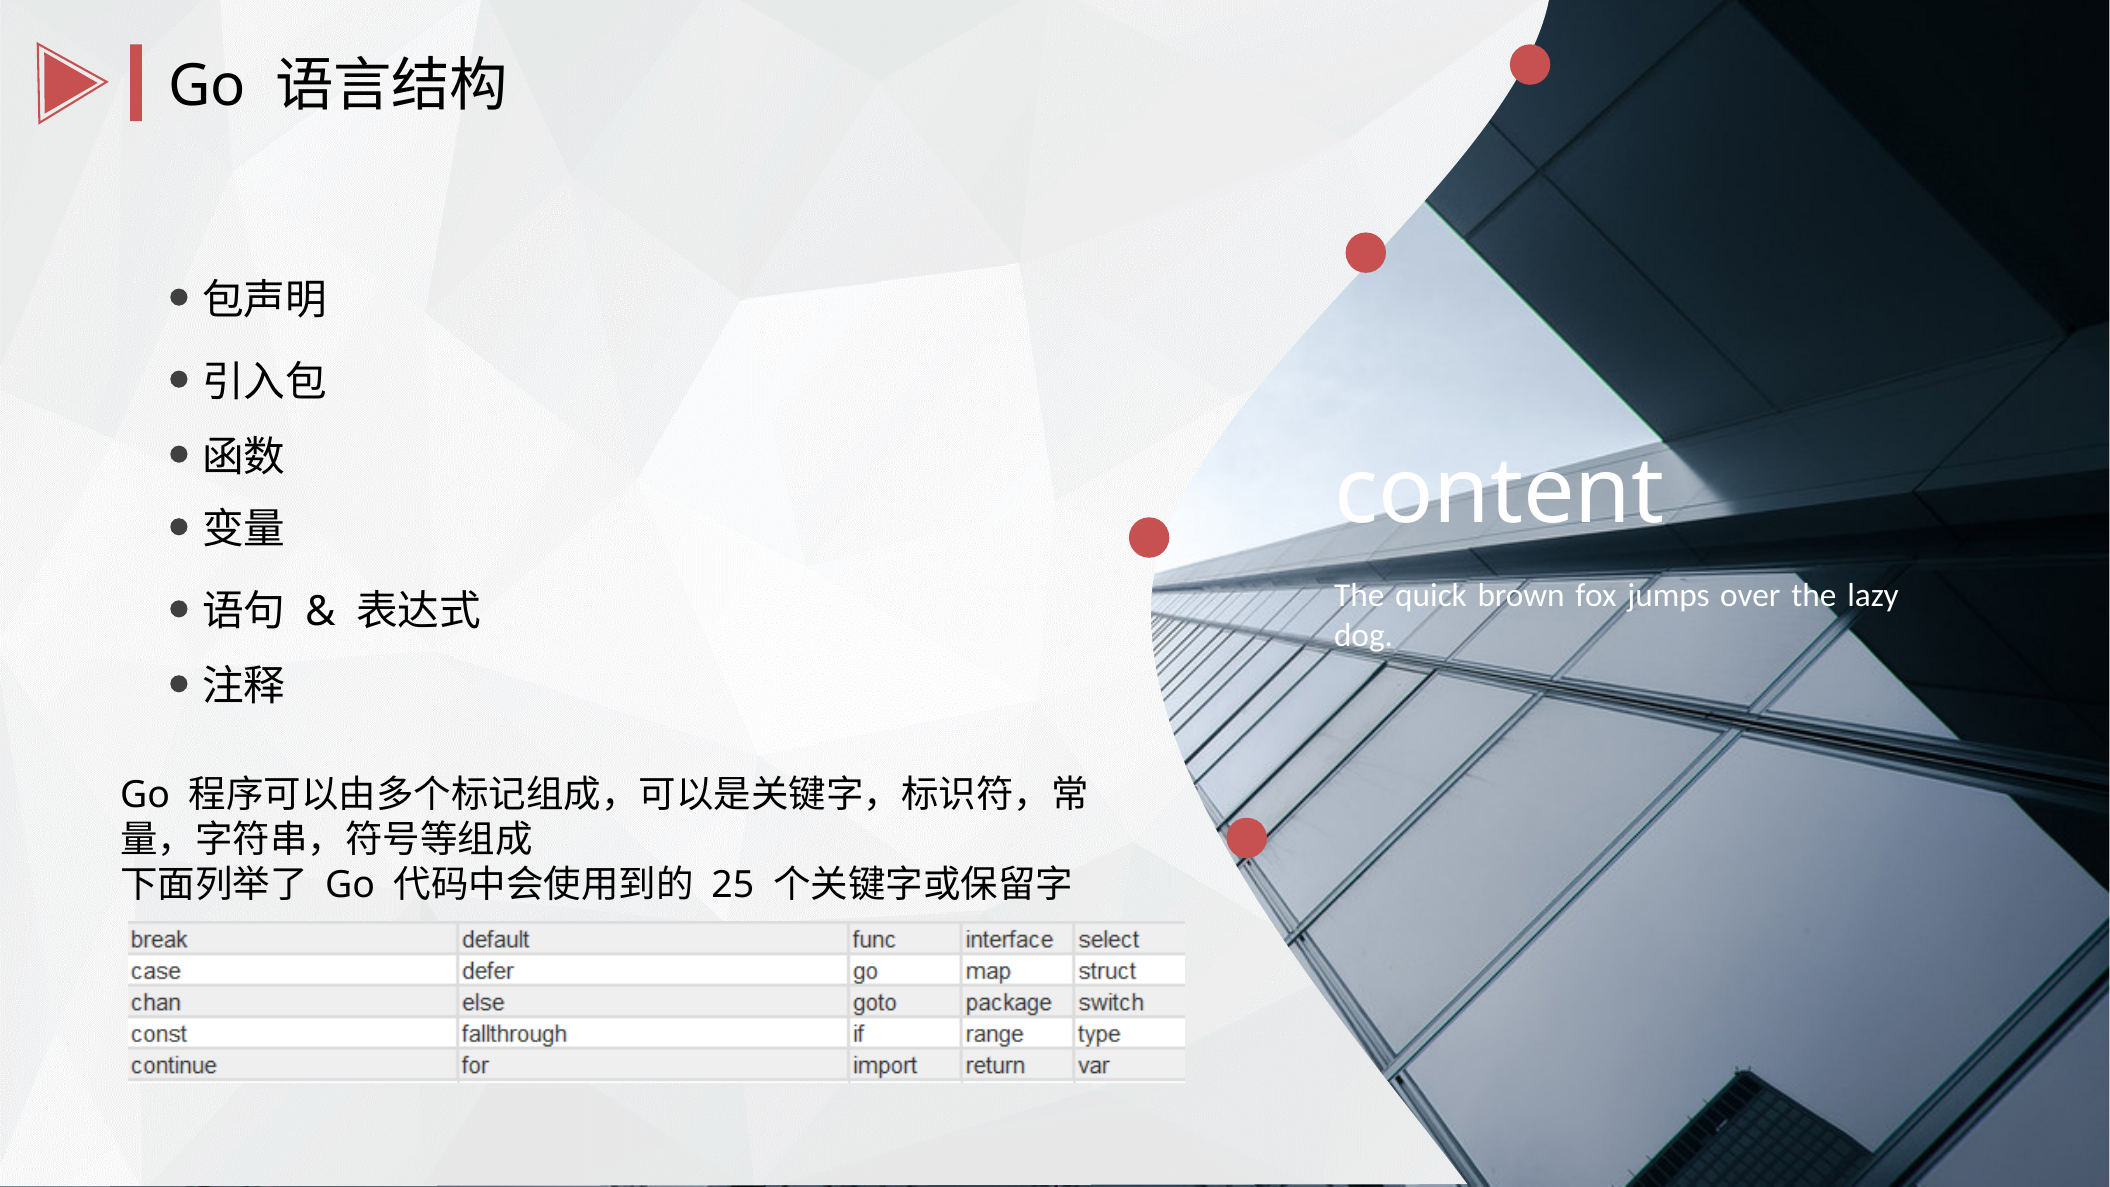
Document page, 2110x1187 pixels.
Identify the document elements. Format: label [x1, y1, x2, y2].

text_box [170, 576, 524, 643]
text_box [170, 494, 524, 561]
text_box [170, 265, 524, 331]
text_box [170, 651, 524, 718]
text_box [28, 42, 108, 120]
text_box [170, 422, 524, 488]
text_box [170, 347, 524, 413]
picture [128, 921, 1185, 1083]
text_box [0, 0, 2110, 1187]
